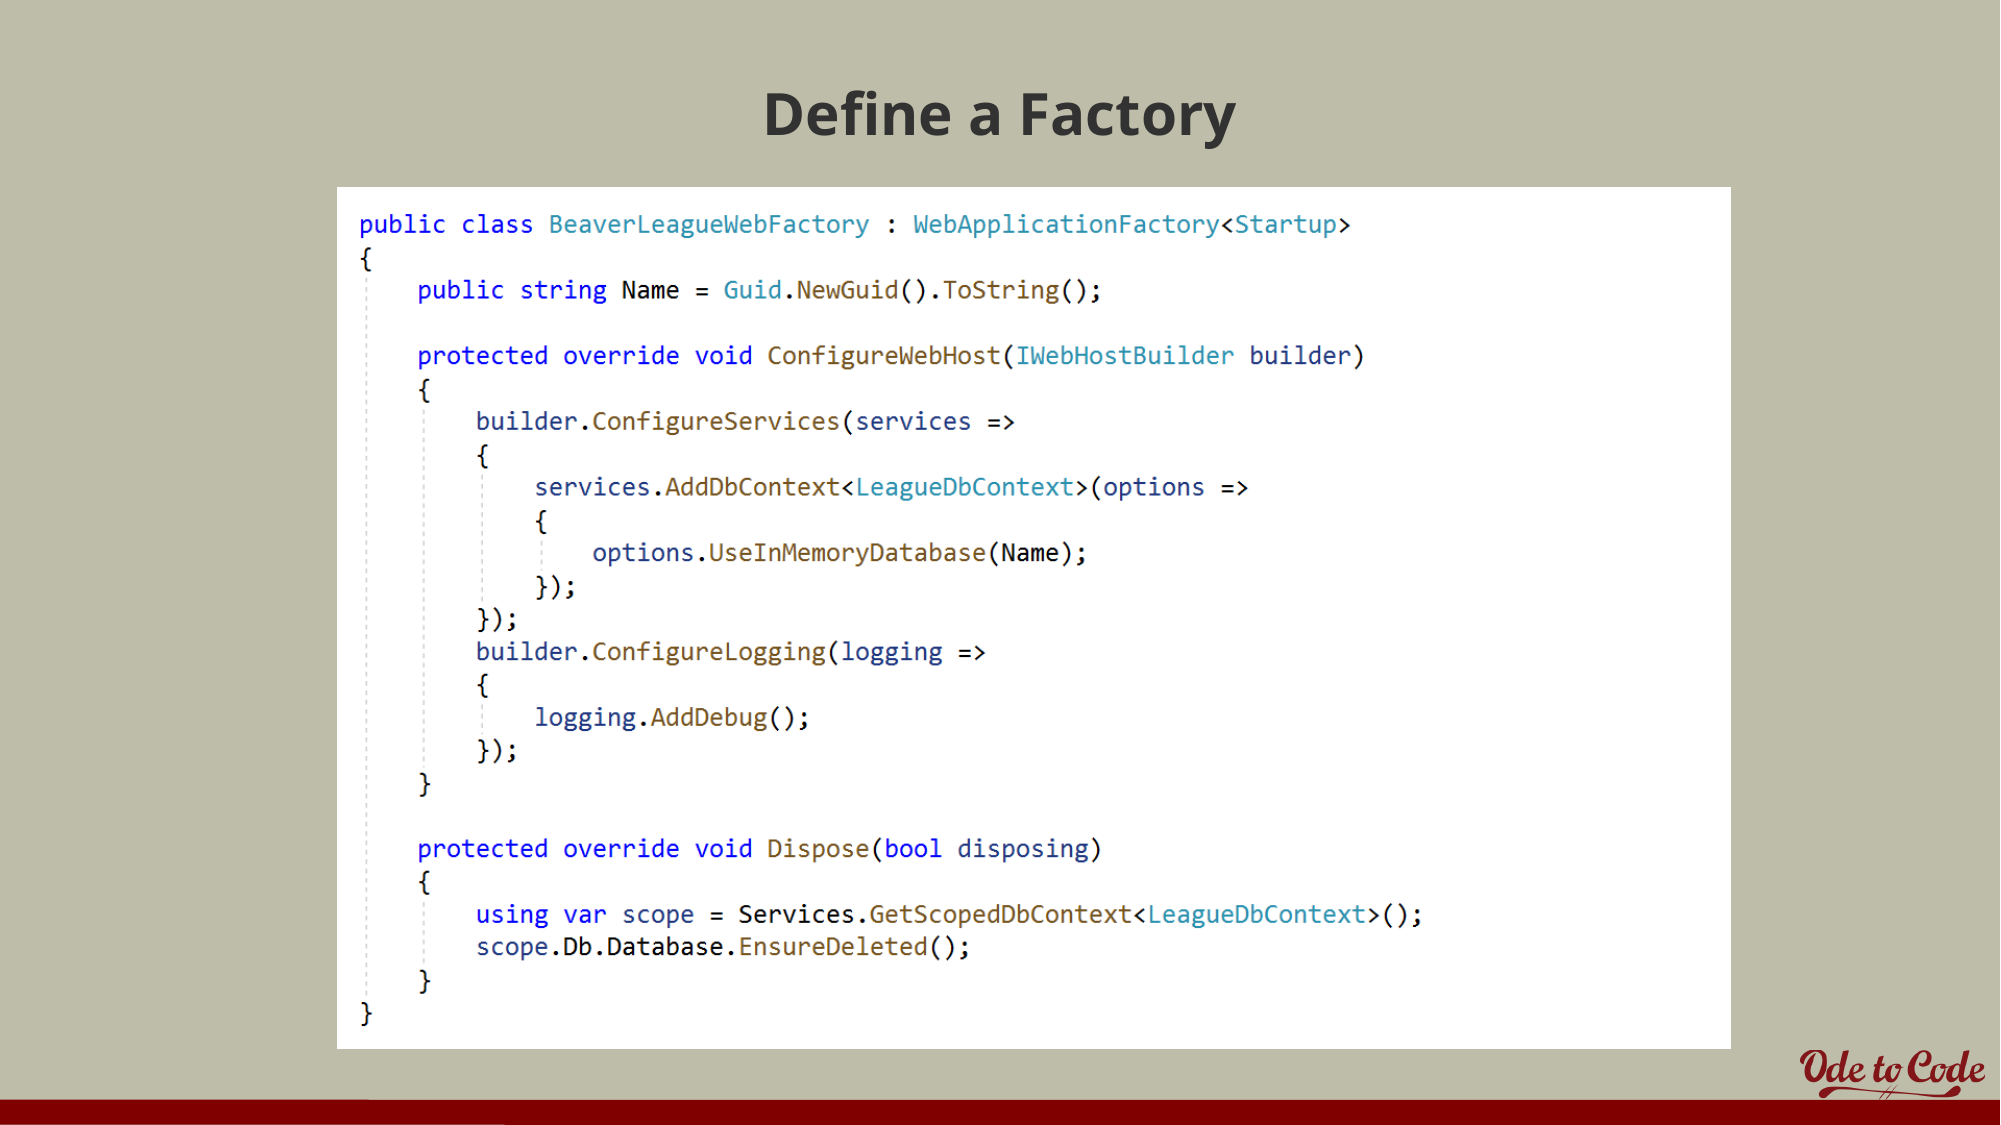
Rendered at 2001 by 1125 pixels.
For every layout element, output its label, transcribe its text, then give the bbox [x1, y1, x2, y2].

title Define a Factory [99, 49, 1901, 176]
picture [1800, 1050, 1985, 1100]
picture [337, 187, 1731, 1049]
